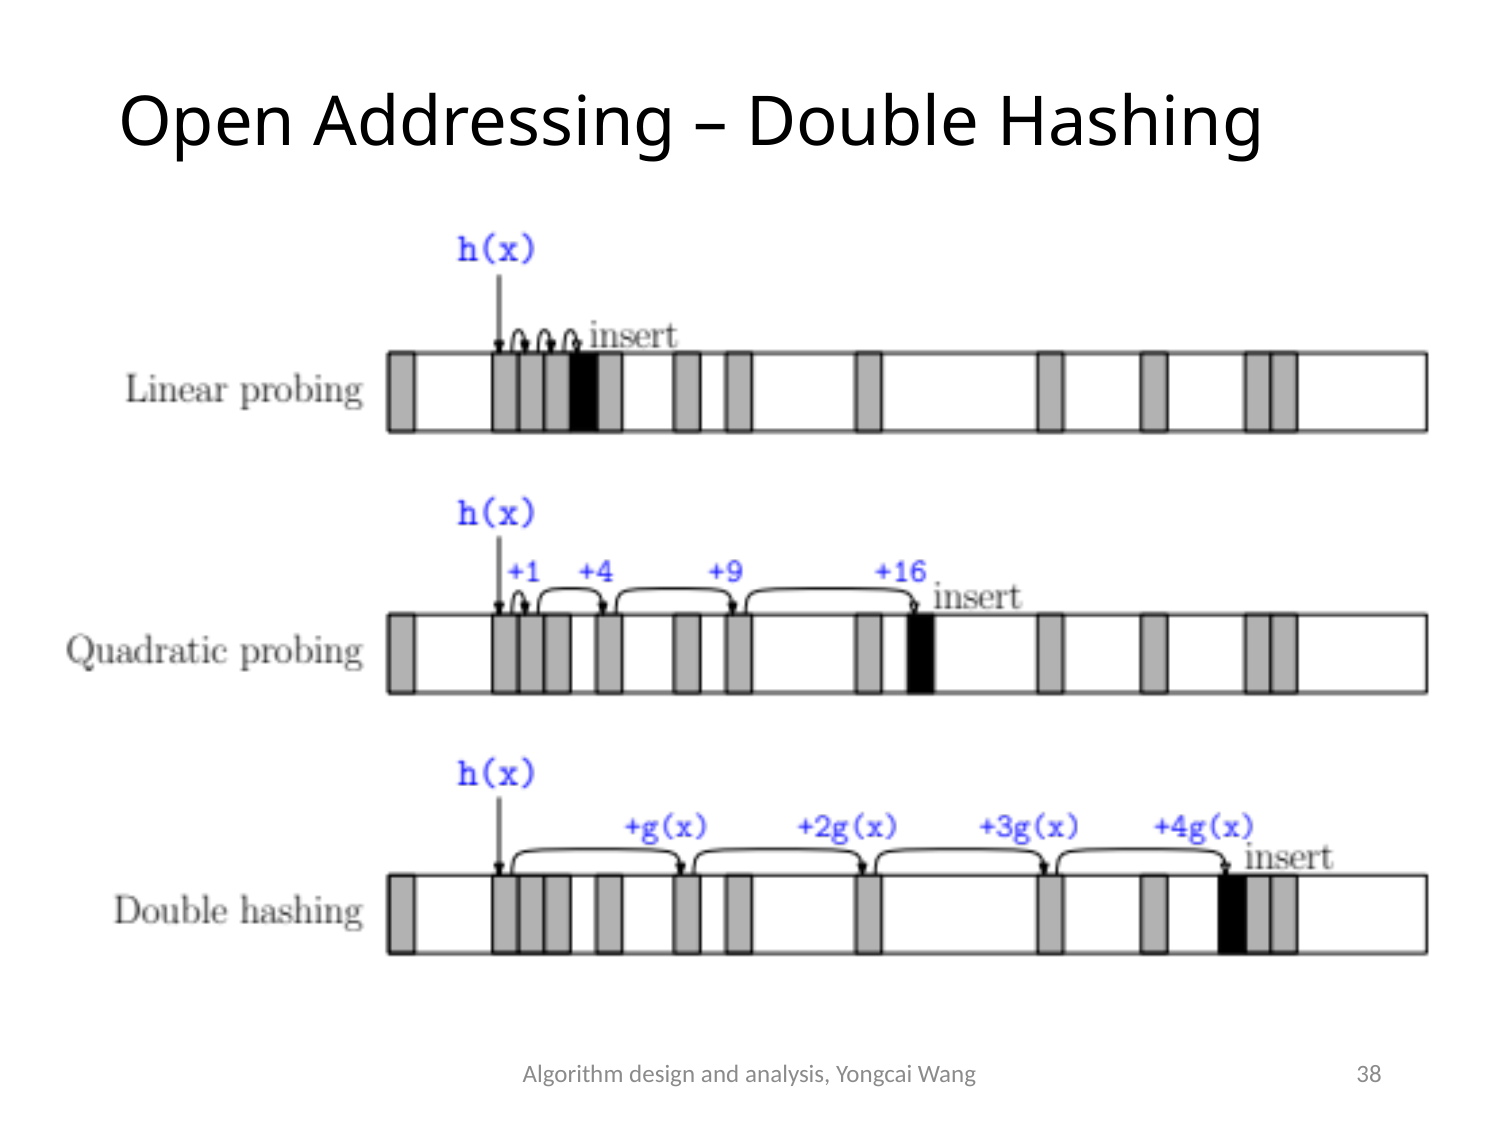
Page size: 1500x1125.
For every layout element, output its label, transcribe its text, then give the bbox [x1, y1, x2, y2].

footer Algorithm design and analysis, Yongcai Wang [496, 1042, 1004, 1103]
picture [30, 484, 1470, 984]
title Open Addressing – Double Hashing [103, 59, 1397, 187]
slide_number 38 [1059, 1042, 1397, 1103]
picture [30, 221, 1470, 459]
